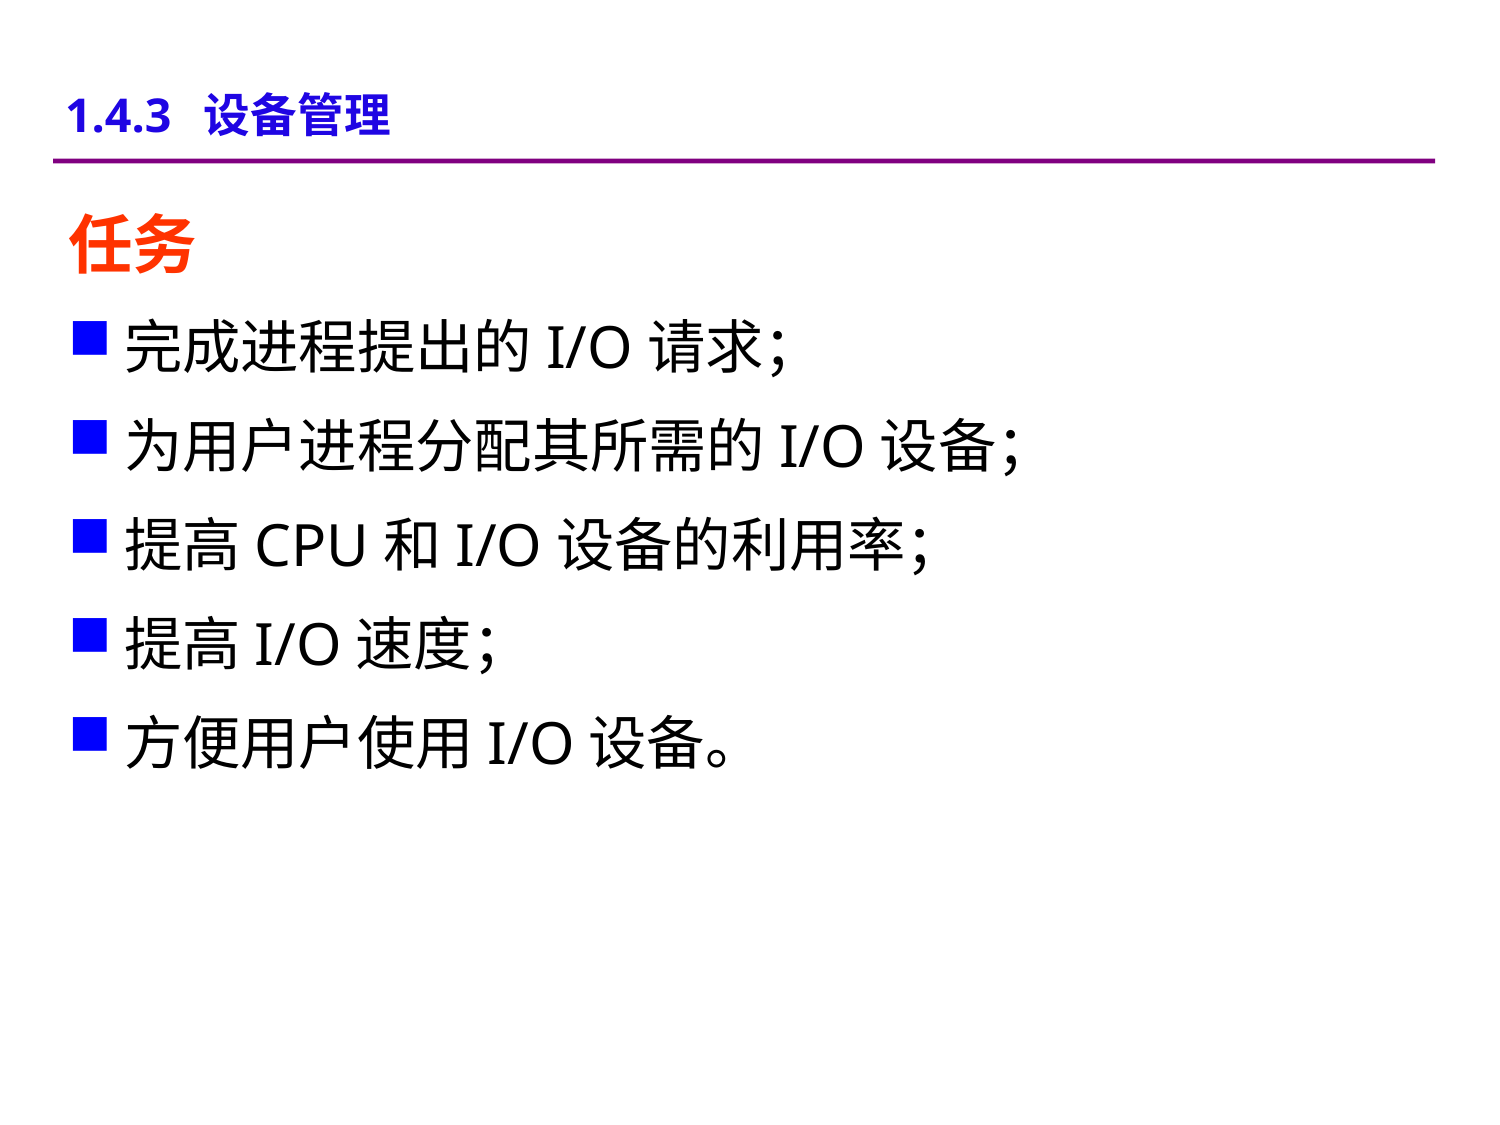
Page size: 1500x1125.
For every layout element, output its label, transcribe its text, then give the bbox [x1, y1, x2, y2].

title 1.4.3 设备管理 [49, 78, 739, 150]
list 任务 完成进程提出的I/O请求； 为用户进程分配其所需的I/O设备； 提高CPU和I/O设备的利用率； 提高I/O速度； 方便用户使用I/O设备。 [53, 196, 1459, 1035]
